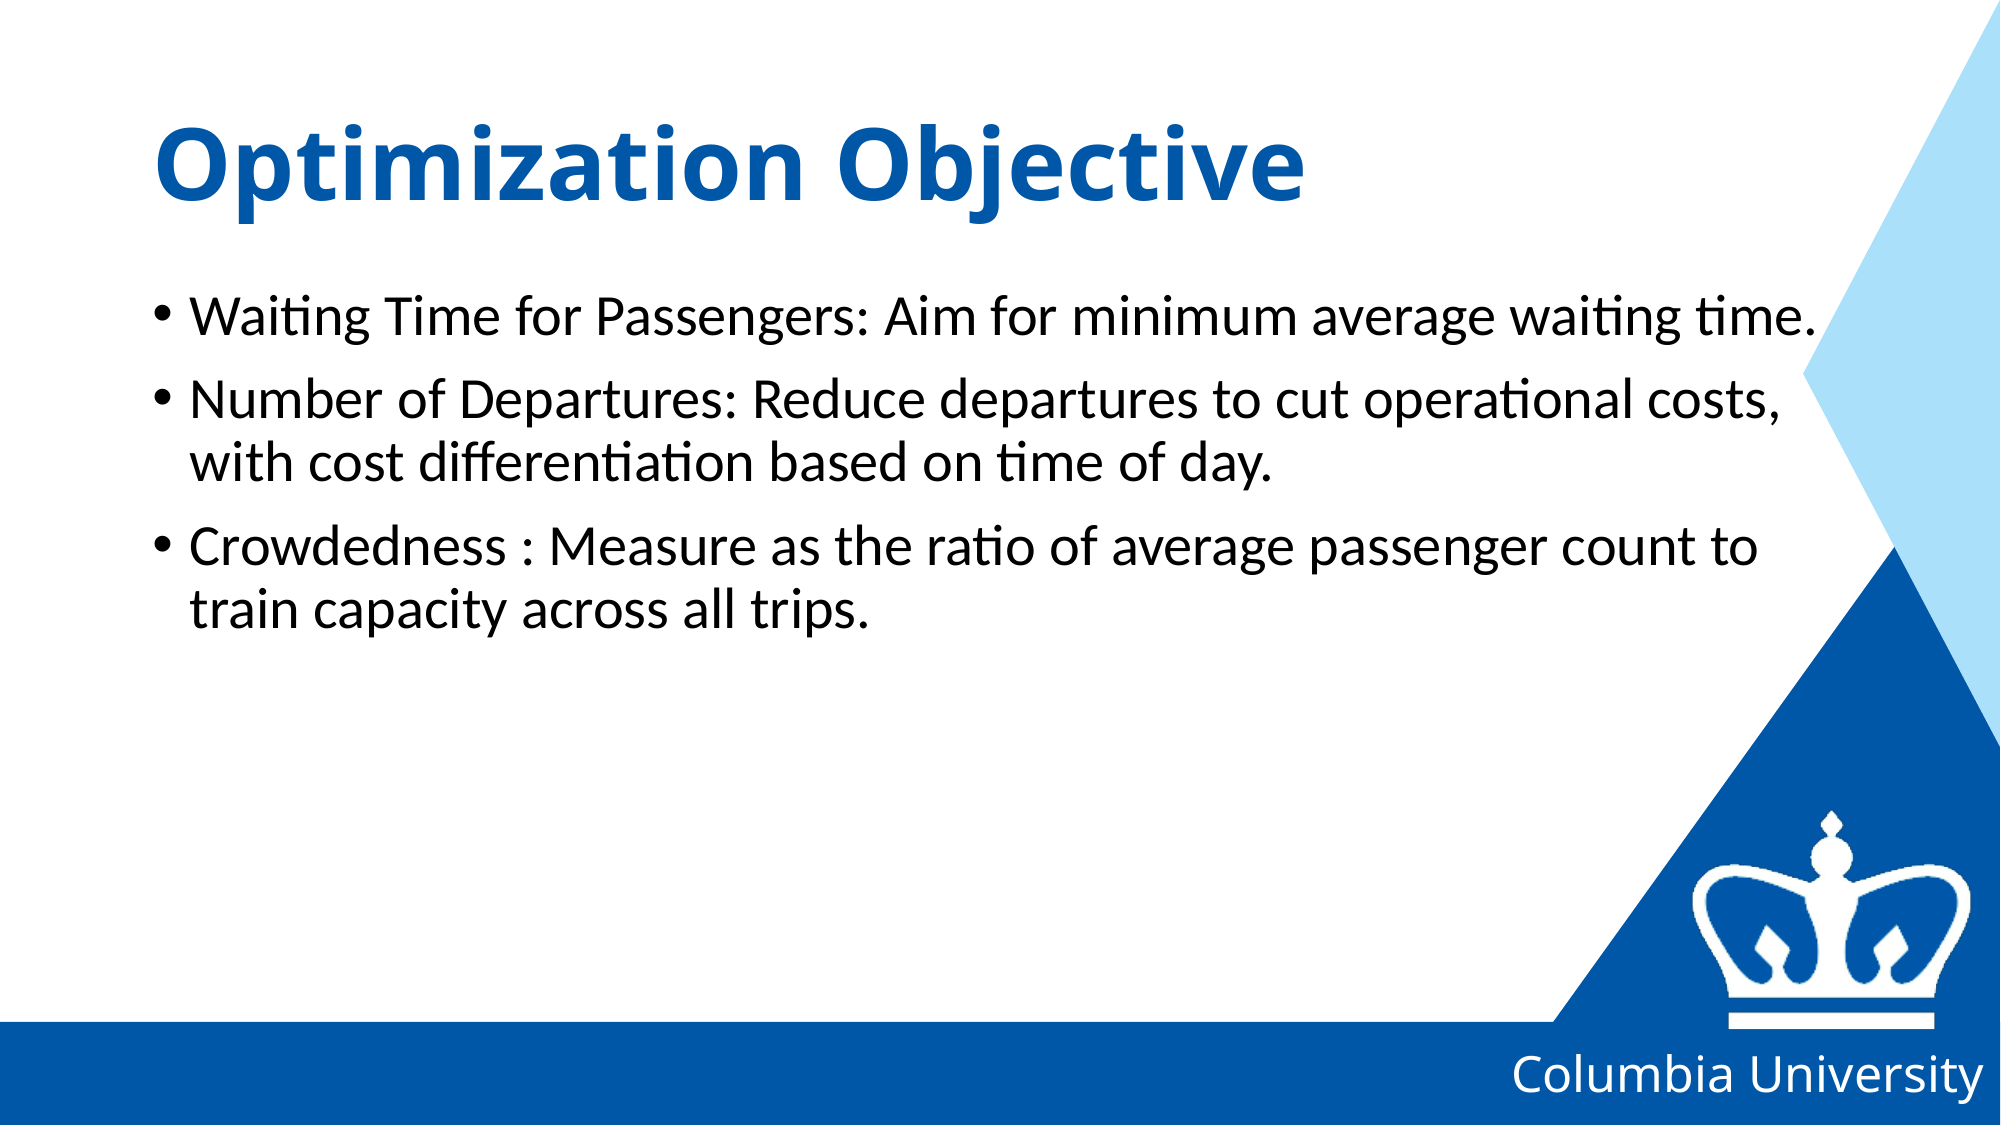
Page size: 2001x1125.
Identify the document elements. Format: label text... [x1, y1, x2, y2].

title Optimization Objective [137, 59, 1863, 278]
list Waiting Time for Passengers: Aim for minimum average waiting time. Number of Departures: Reduce departures to cut operational costs, with cost differentiation based on time of day. Crowdedness : Measure as the ratio of average passenger count to train capacity across all trips. [137, 278, 1863, 992]
picture [1655, 759, 2001, 1111]
